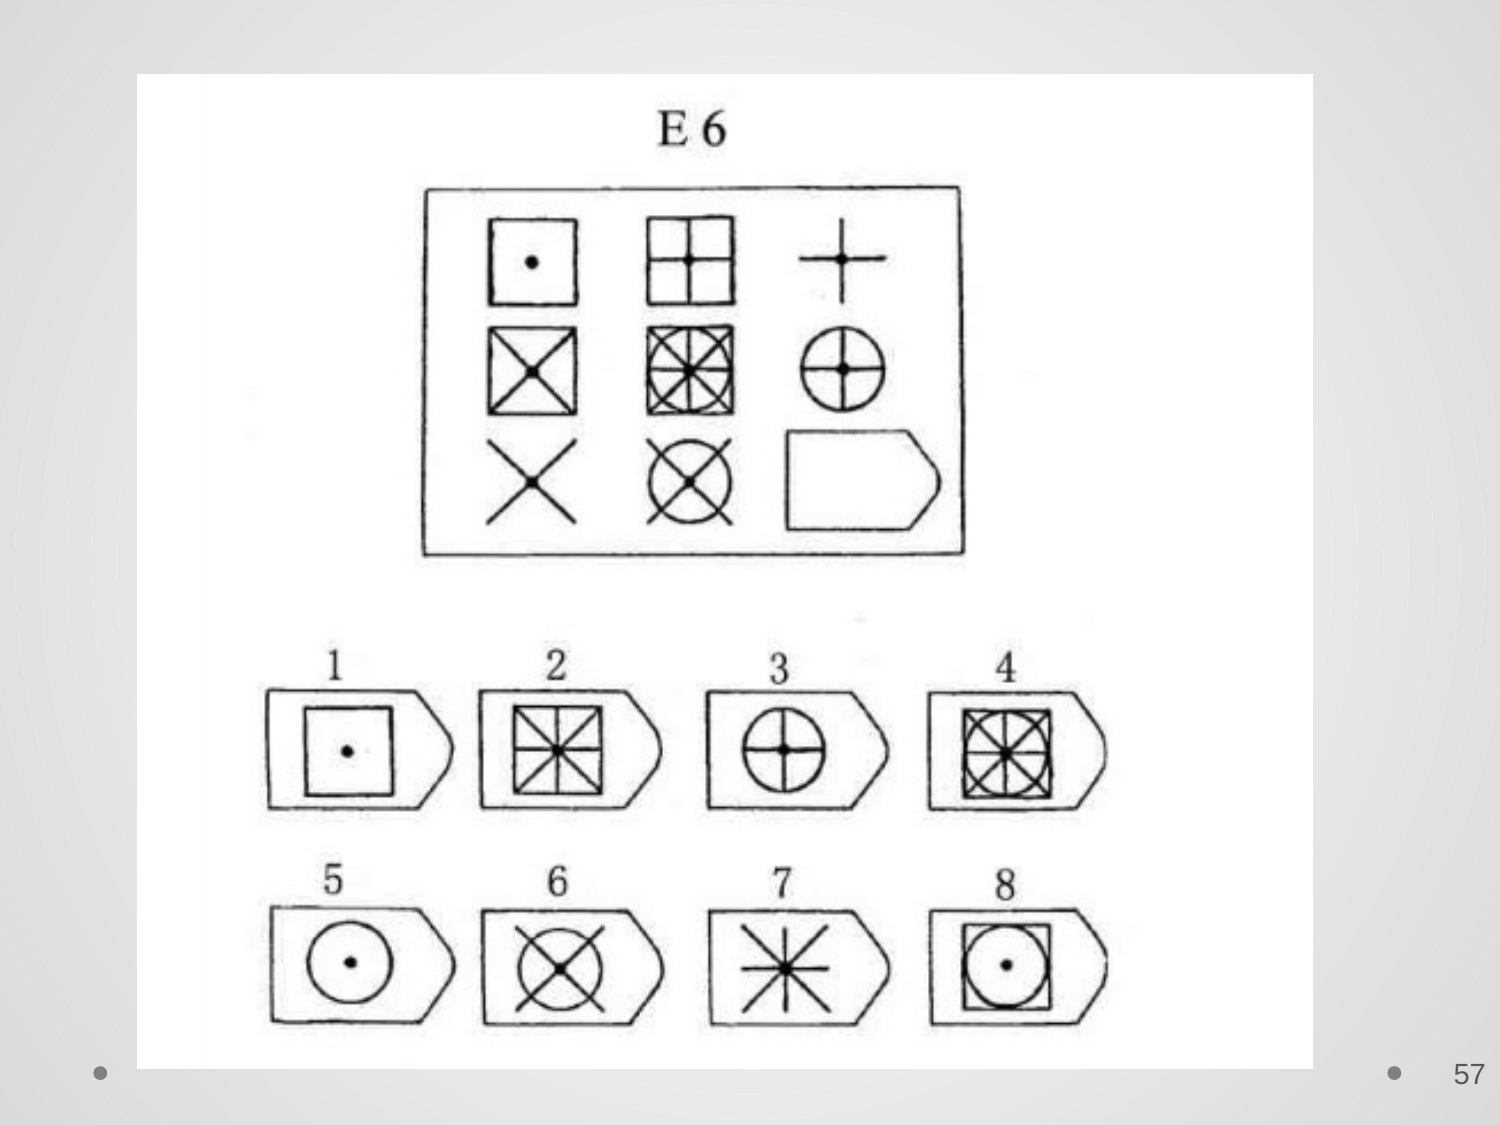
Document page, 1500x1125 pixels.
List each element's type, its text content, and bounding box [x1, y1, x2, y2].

picture [137, 74, 1313, 1069]
slide_number 57 [1401, 1042, 1494, 1103]
